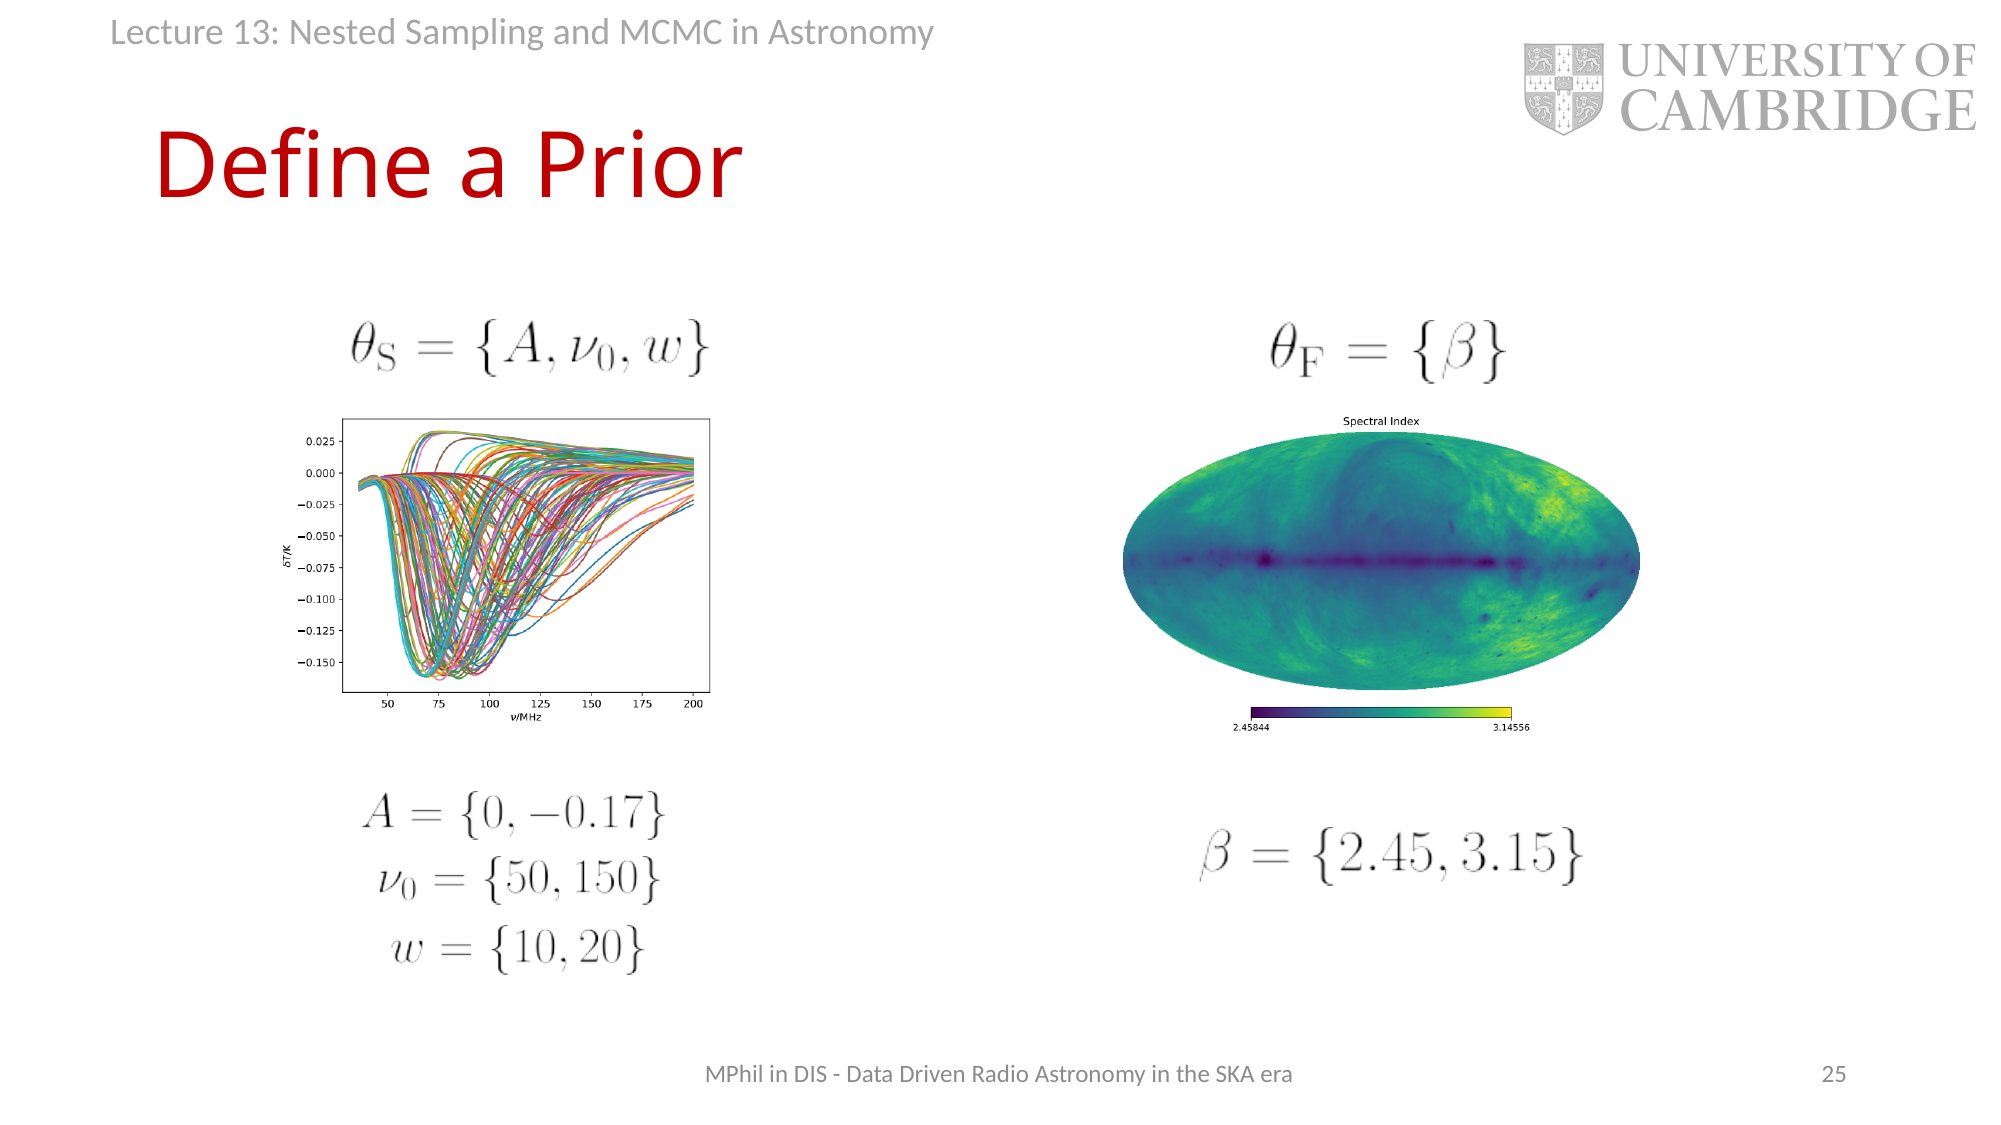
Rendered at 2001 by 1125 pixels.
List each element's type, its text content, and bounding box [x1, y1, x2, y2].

picture [377, 855, 660, 906]
text_box MPhil in DIS - Data Driven Radio Astronomy in the SKA era [662, 1042, 1337, 1103]
picture [359, 791, 665, 841]
picture [390, 925, 644, 975]
picture [1456, 0, 2001, 285]
text_box 1 [1412, 1042, 1862, 1103]
picture [283, 319, 757, 731]
text_box Define a Prior [137, 59, 1862, 277]
picture [1109, 411, 1652, 756]
picture [1198, 827, 1583, 887]
picture [1269, 320, 1507, 385]
